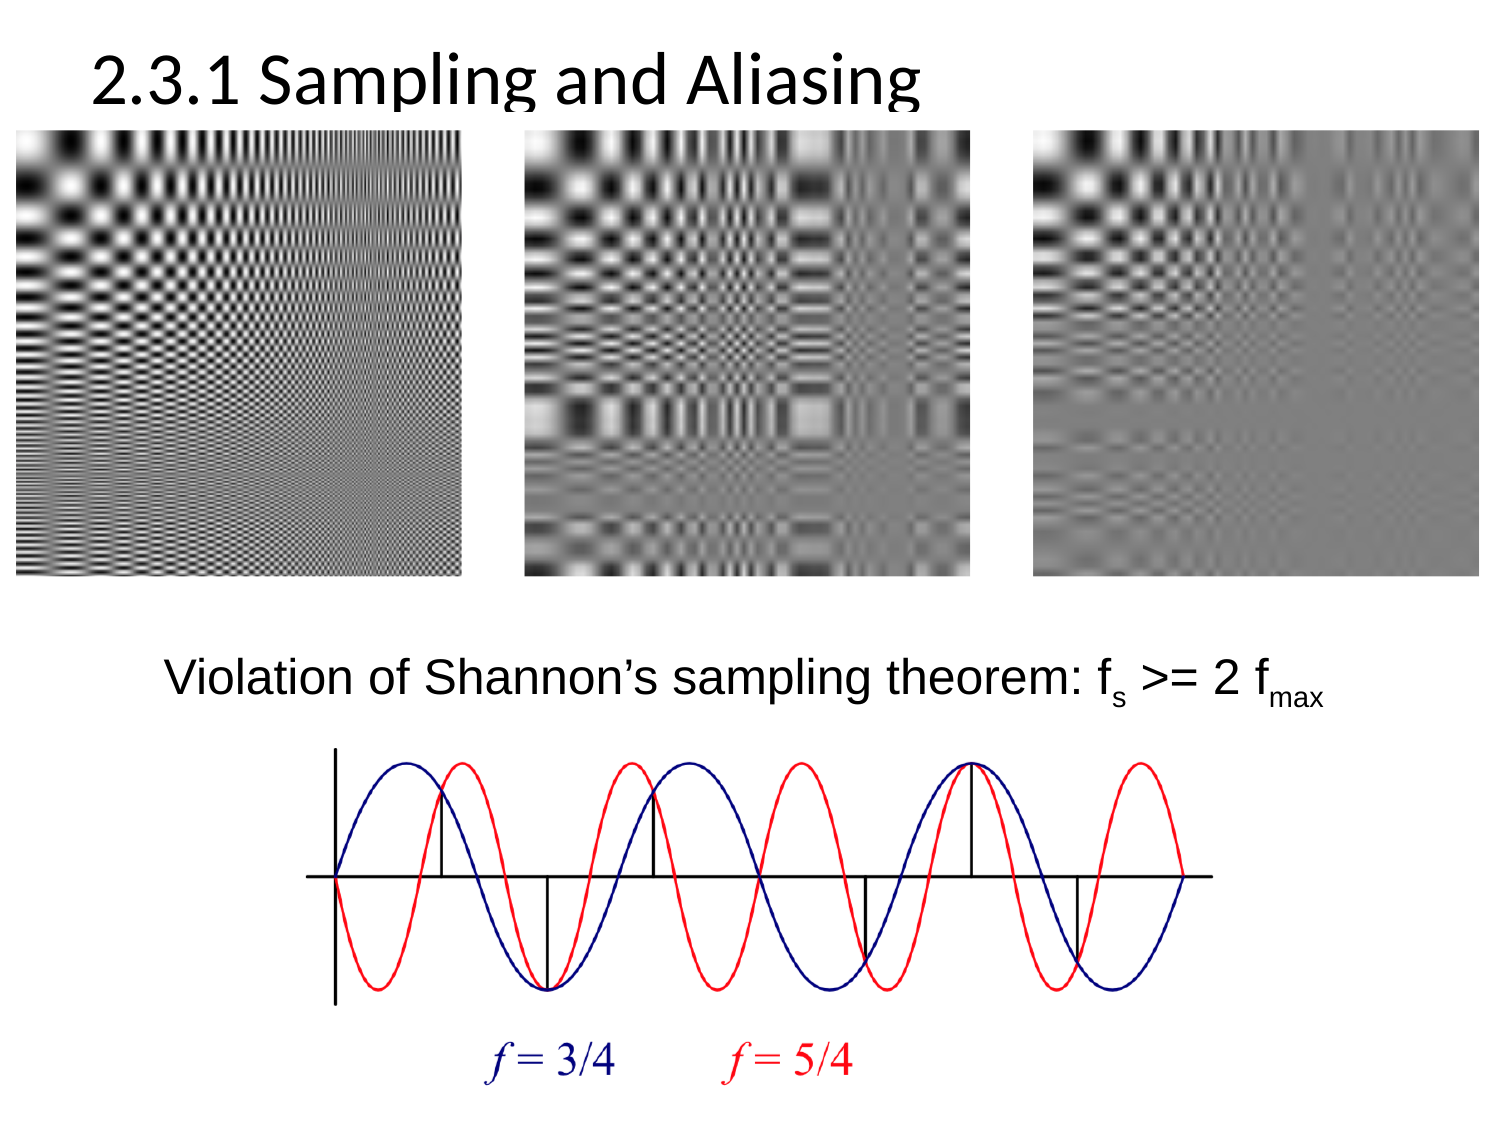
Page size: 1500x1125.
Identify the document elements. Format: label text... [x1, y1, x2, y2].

text_box Violation of Shannon’s sampling theorem: fs >= 2 fmax [37, 637, 1450, 721]
picture [279, 705, 1221, 1111]
picture [1, 112, 1500, 594]
title 2.3.1 Sampling and Aliasing [74, 0, 1426, 110]
